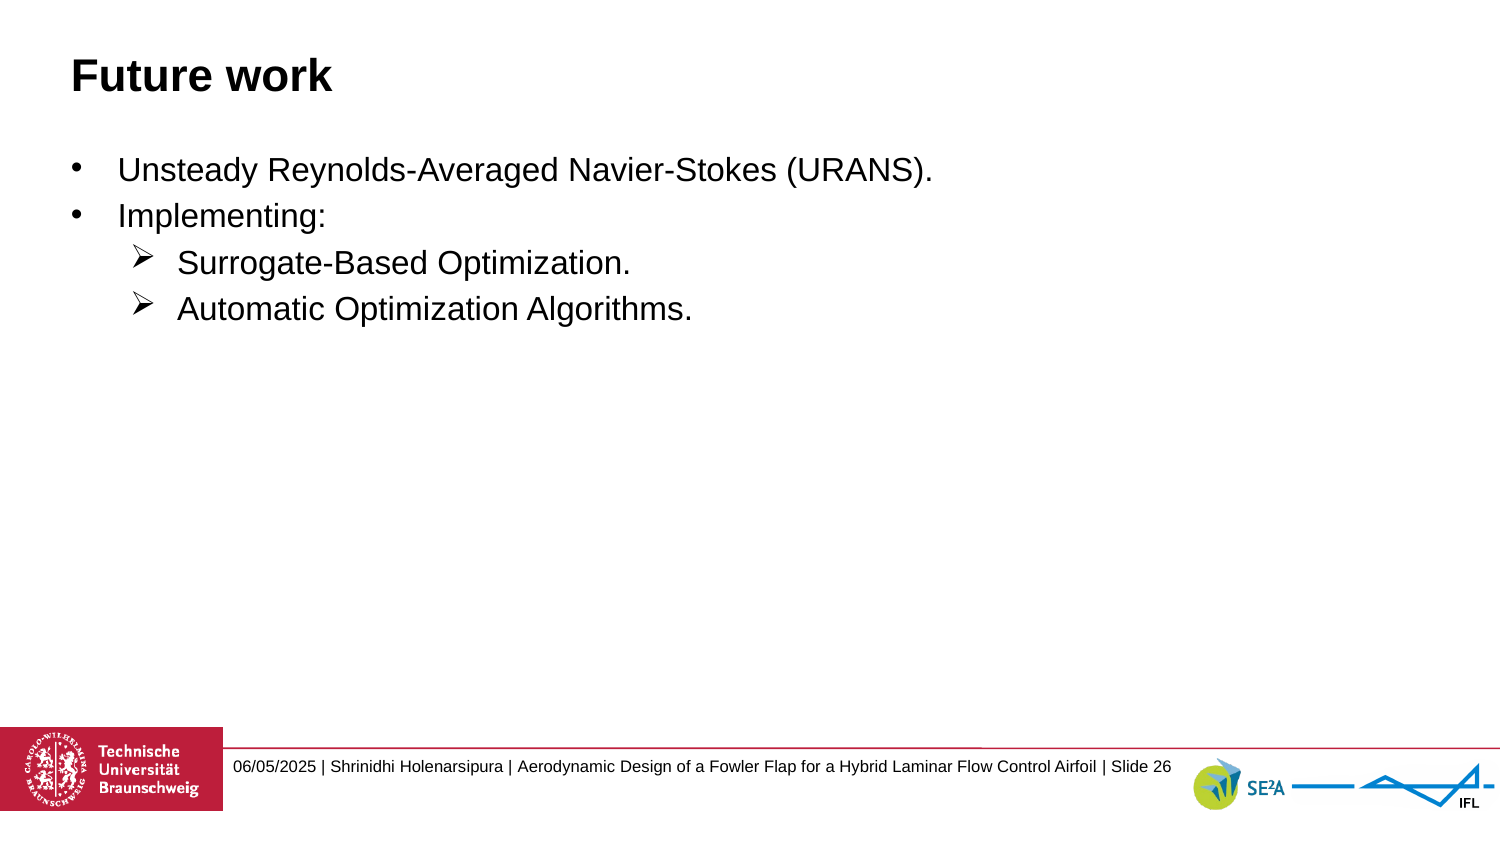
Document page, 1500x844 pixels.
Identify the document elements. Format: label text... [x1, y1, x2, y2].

title Future work [70, 13, 1445, 102]
picture [1175, 758, 1500, 811]
picture [0, 727, 223, 811]
list Unsteady Reynolds-Averaged Navier-Stokes (URANS). Implementing: Surrogate-Based Optimization. Automatic Optimization Algorithms. [70, 147, 1445, 410]
